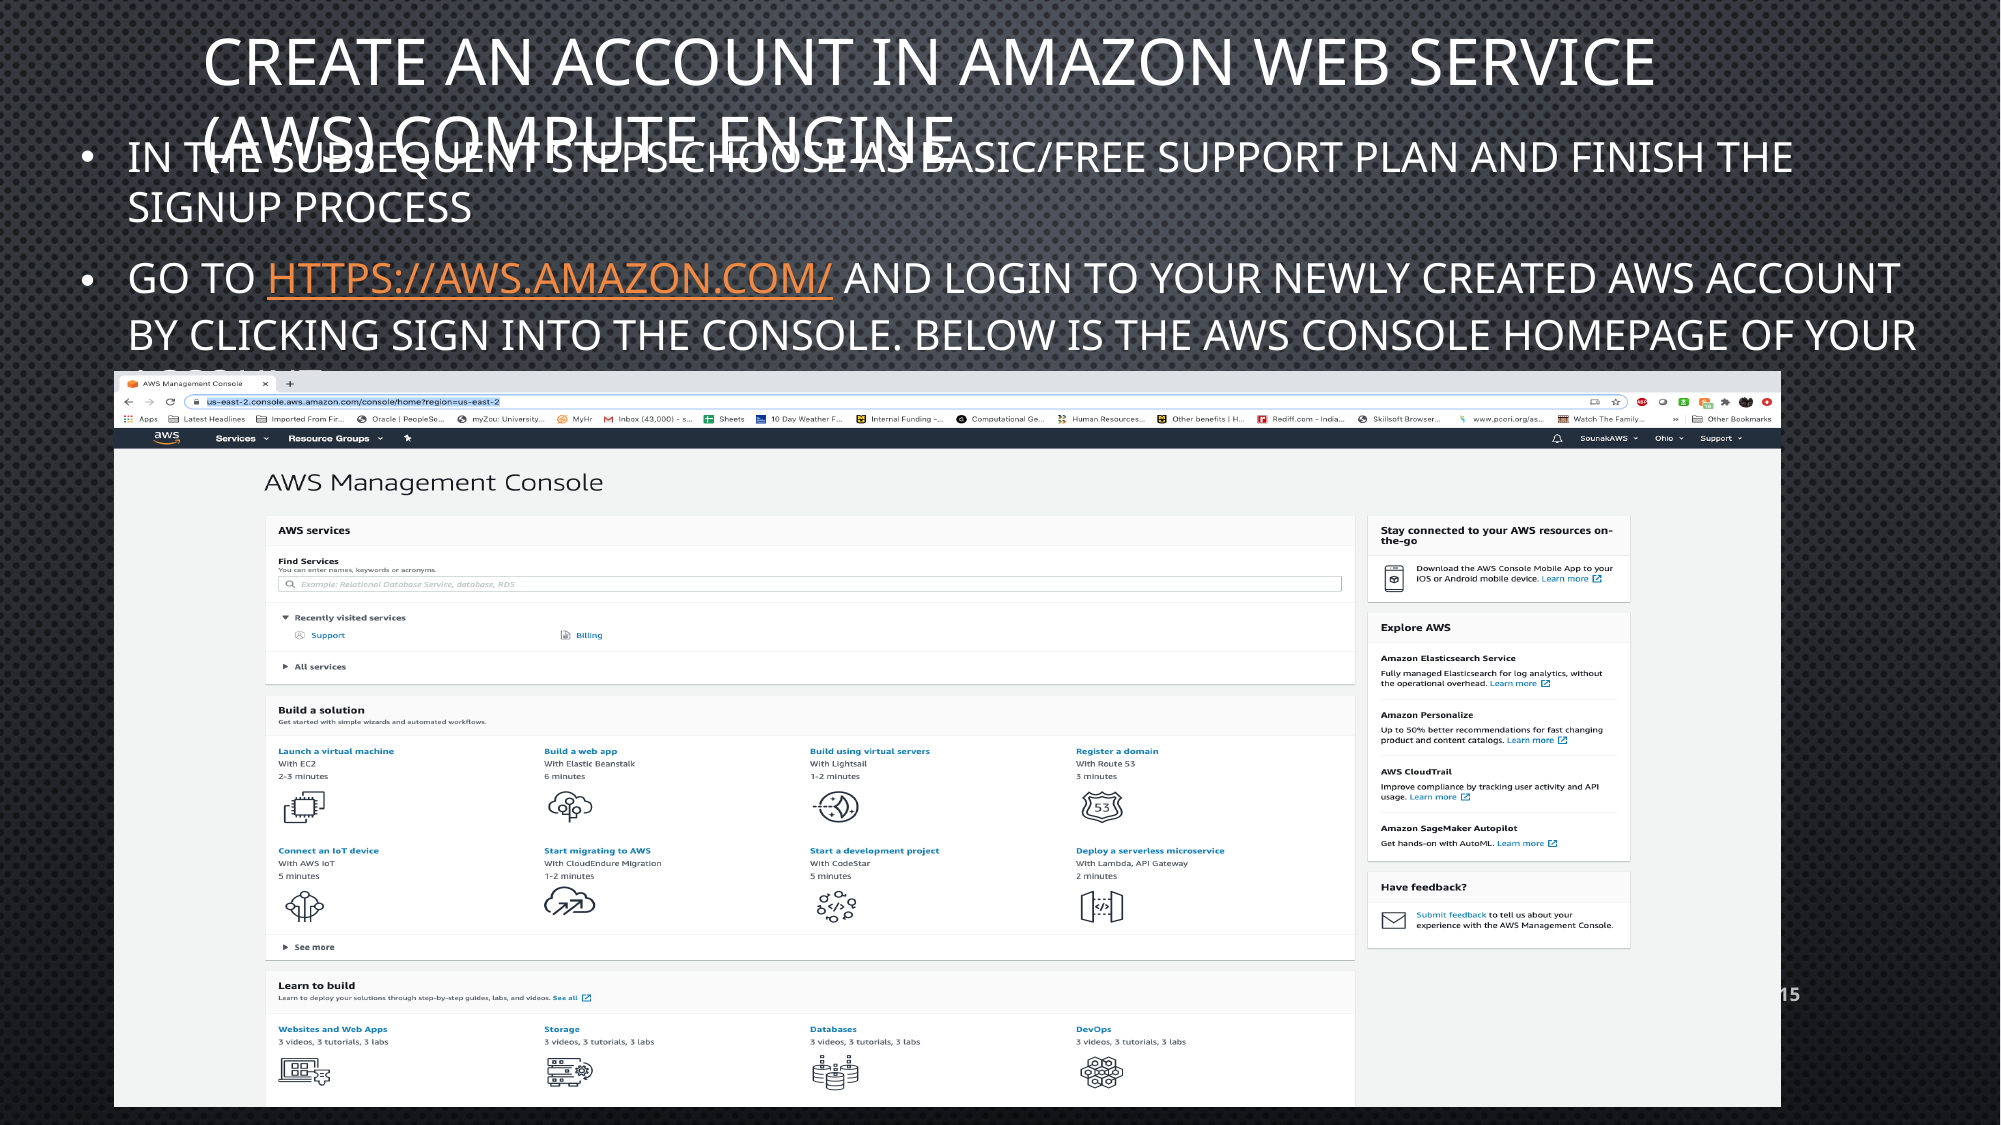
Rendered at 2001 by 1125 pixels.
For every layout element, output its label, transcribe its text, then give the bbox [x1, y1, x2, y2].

list In the subsequent steps choose as basic/free support plan and finish the signup process Go to https://aws.amazon.com/ and login to your newly created aws account by clicking sign into the console. Below is the aws console homepage of your account. [65, 167, 1935, 372]
title Create an account in amazon web service (aws) compute engine [187, 13, 1813, 167]
slide_number 15 [1782, 965, 1816, 1025]
picture [114, 371, 1782, 1107]
